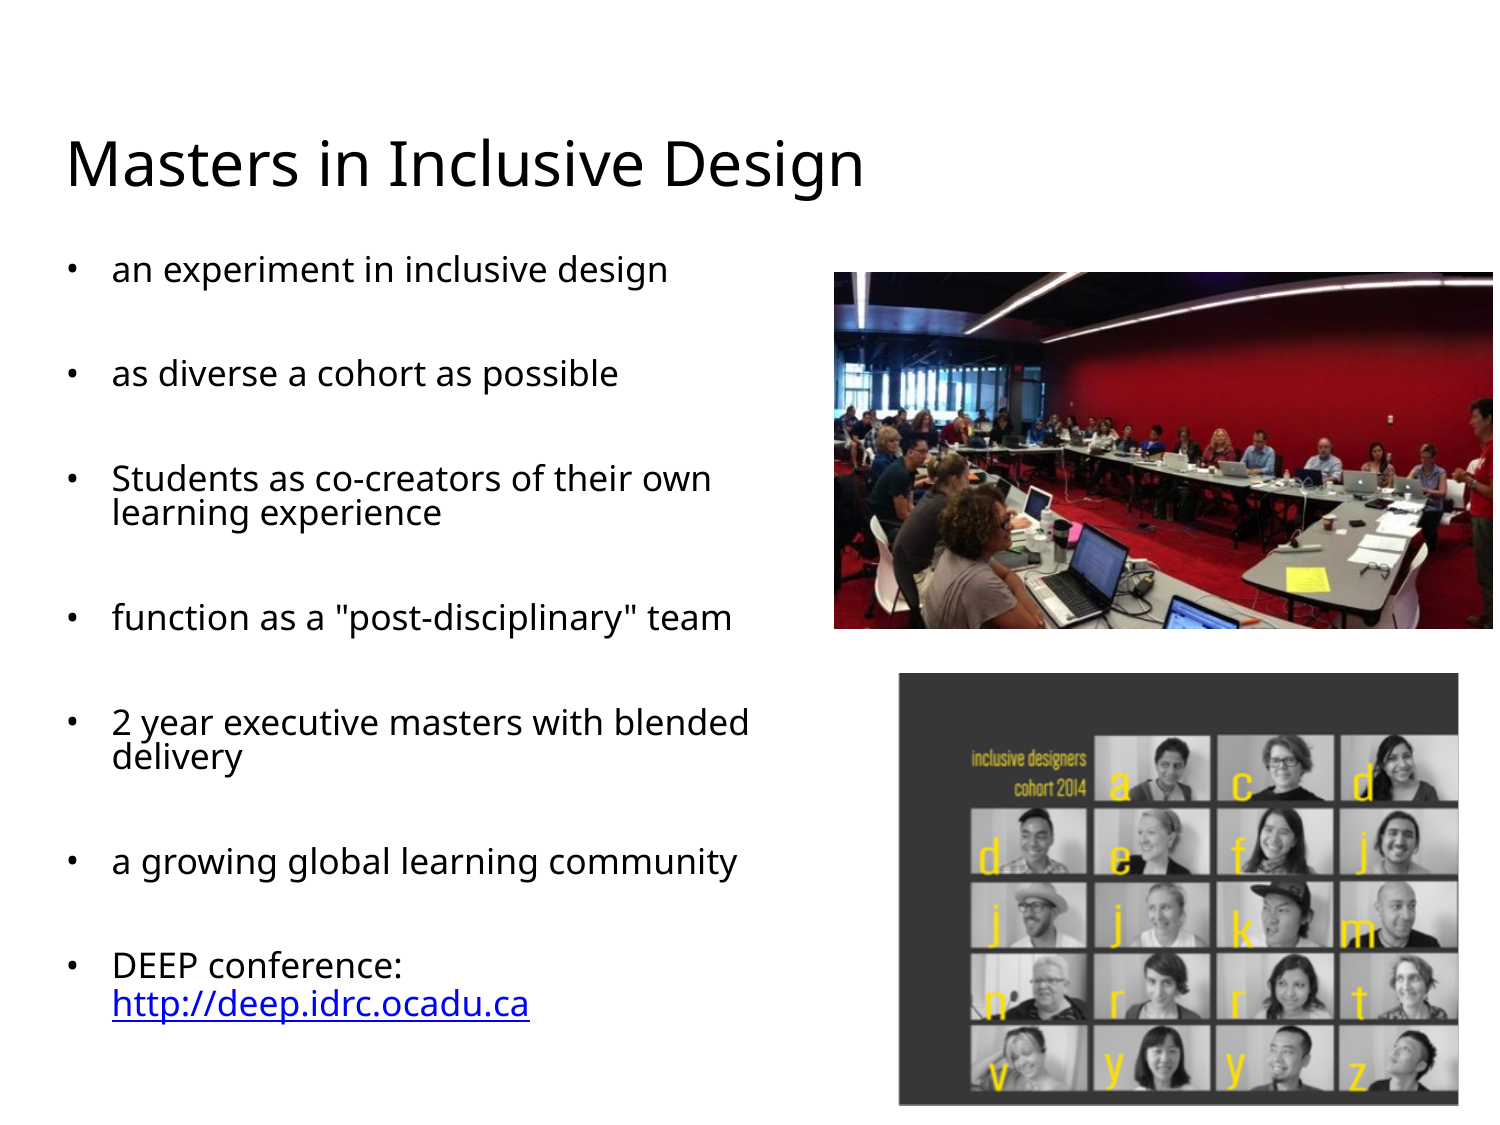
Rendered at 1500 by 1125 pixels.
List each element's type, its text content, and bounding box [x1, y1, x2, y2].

list an experiment in inclusive design as diverse a cohort as possible Students as co-creators of their own learning experience function as a "post-disciplinary" team 2 year executive masters with blended delivery a growing global learning community DEEP conference: http://deep.idrc.ocadu.ca [65, 254, 826, 1013]
picture [898, 673, 1460, 1107]
picture [834, 272, 1493, 629]
title Masters in Inclusive Design [65, 38, 1435, 200]
